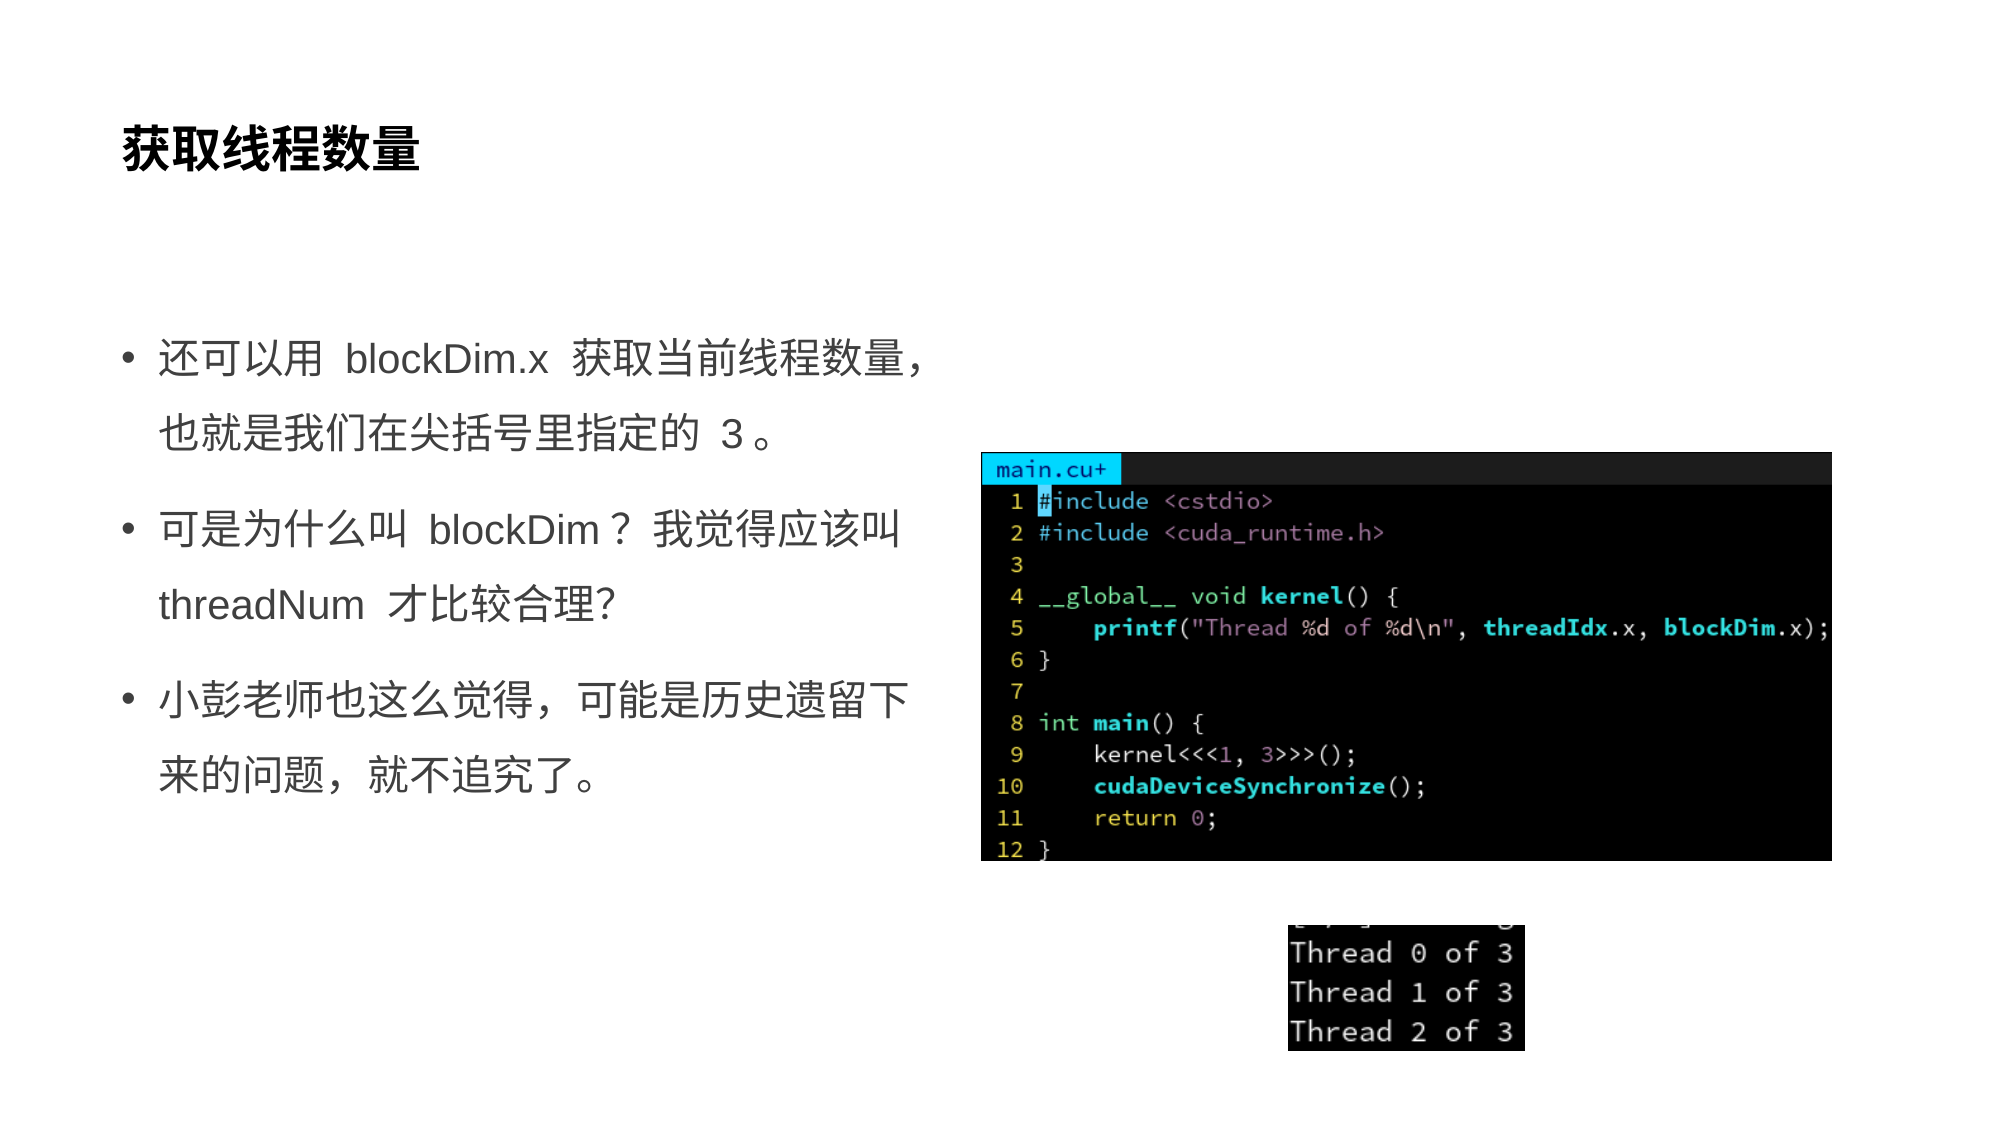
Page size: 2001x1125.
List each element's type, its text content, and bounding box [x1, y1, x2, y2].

picture [1288, 925, 1525, 1051]
list 还可以用 blockDim.x 获取当前线程数量，也就是我们在尖括号里指定的 3。 可是为什么叫 blockDim？我觉得应该叫 threadNum 才比较合理？ 小彭老师也这么觉得，可能是历史遗留下来的问题，就不追究了。 [106, 299, 957, 1014]
title 获取线程数量 [106, 42, 1832, 260]
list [981, 452, 1832, 861]
